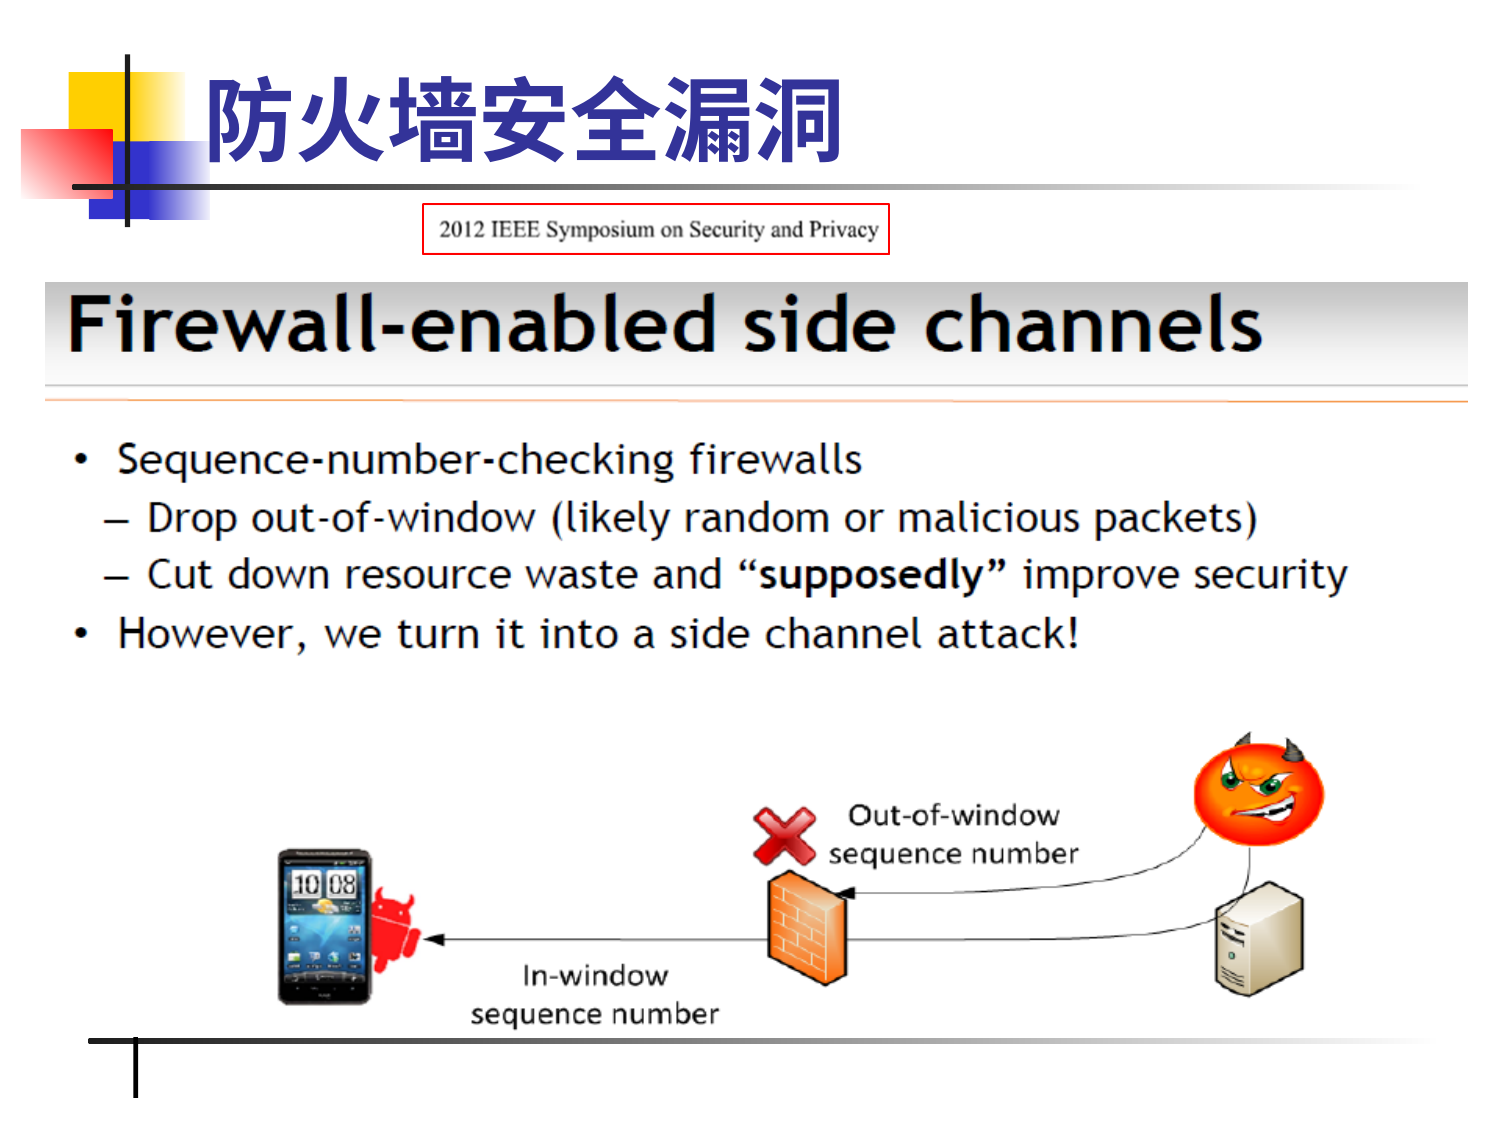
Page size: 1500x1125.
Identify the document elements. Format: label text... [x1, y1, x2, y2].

picture [422, 203, 890, 256]
picture [45, 282, 1468, 1037]
title 防火墙安全漏洞 [188, 23, 1468, 181]
